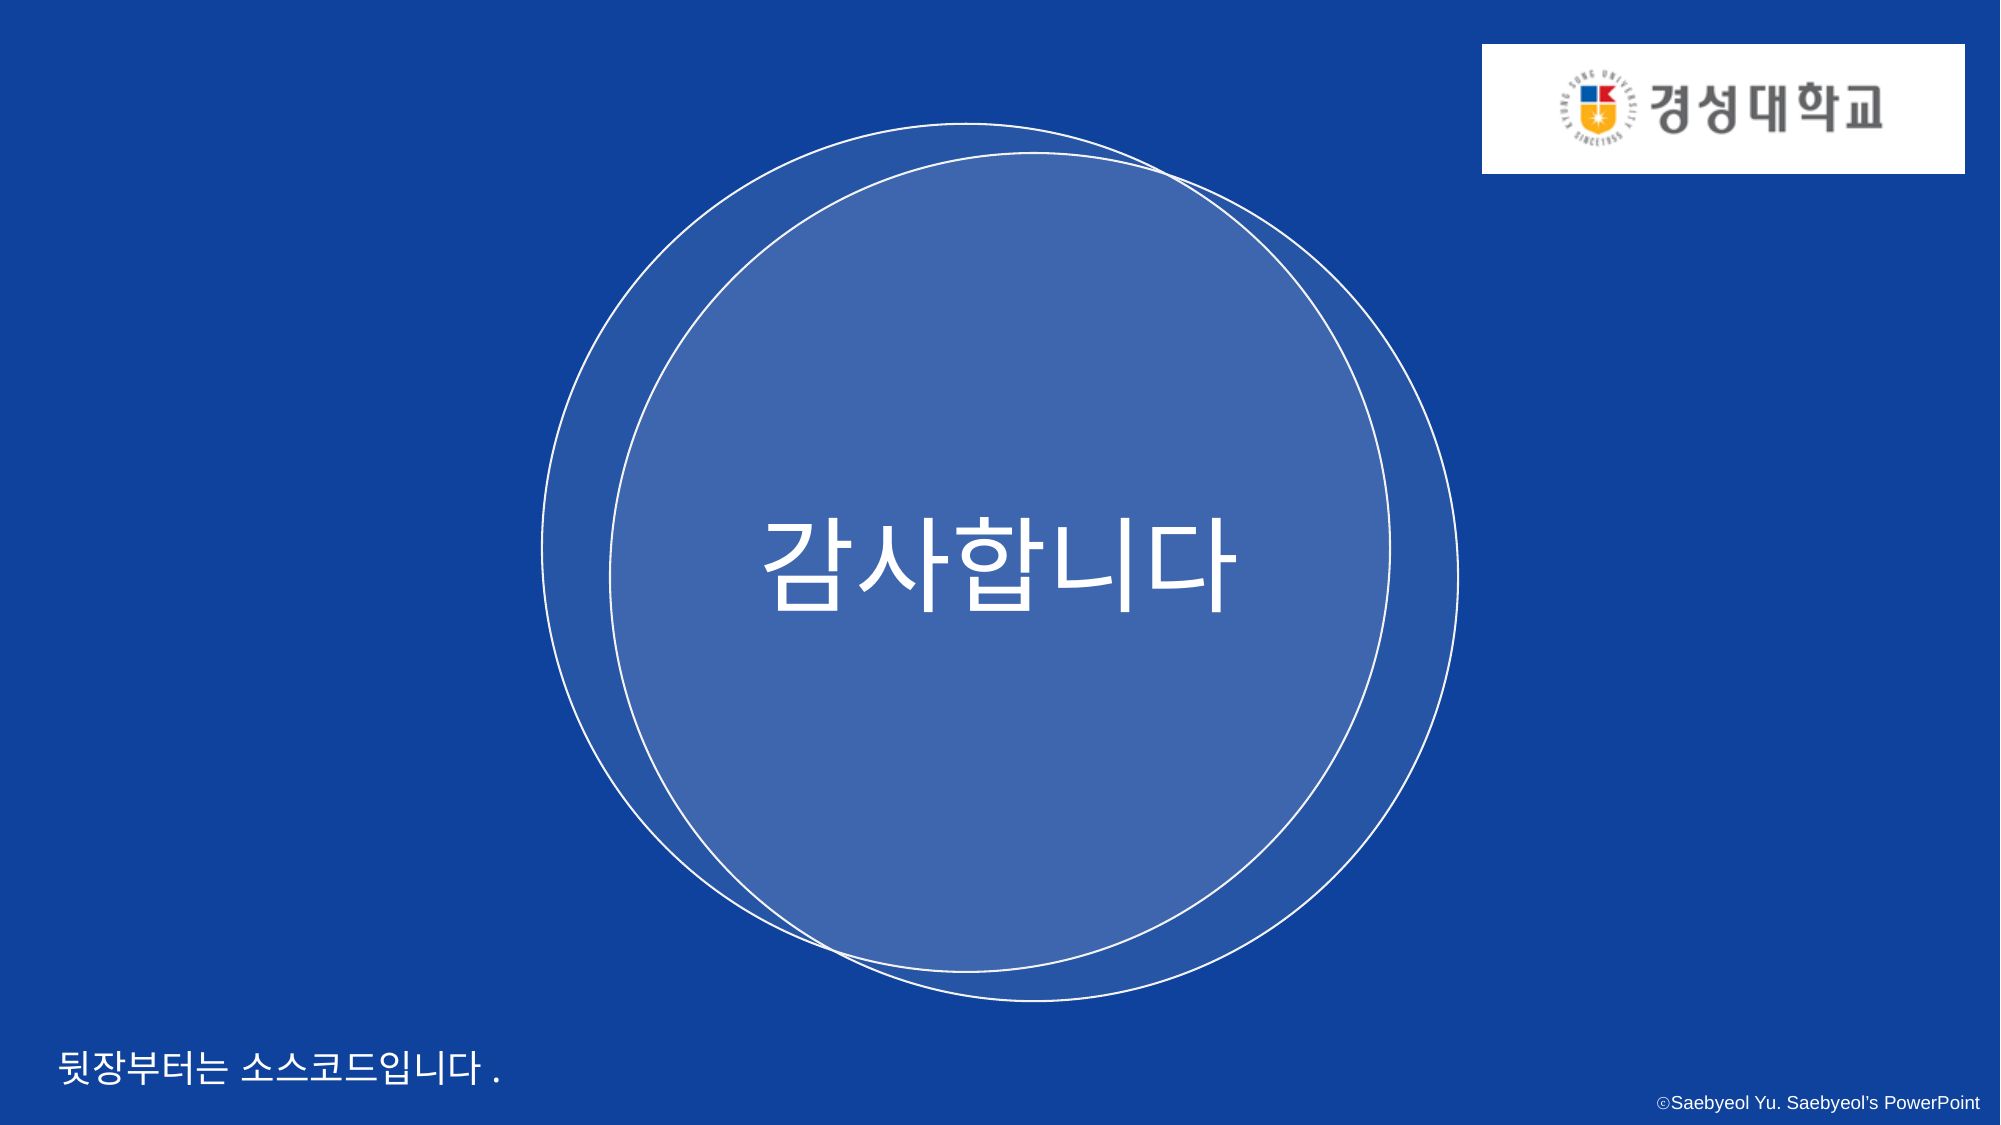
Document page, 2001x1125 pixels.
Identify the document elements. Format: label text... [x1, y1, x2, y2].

text_box 뒷장부터는 소스코드입니다. [43, 1037, 517, 1098]
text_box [541, 123, 1459, 1002]
picture [1482, 44, 1965, 174]
